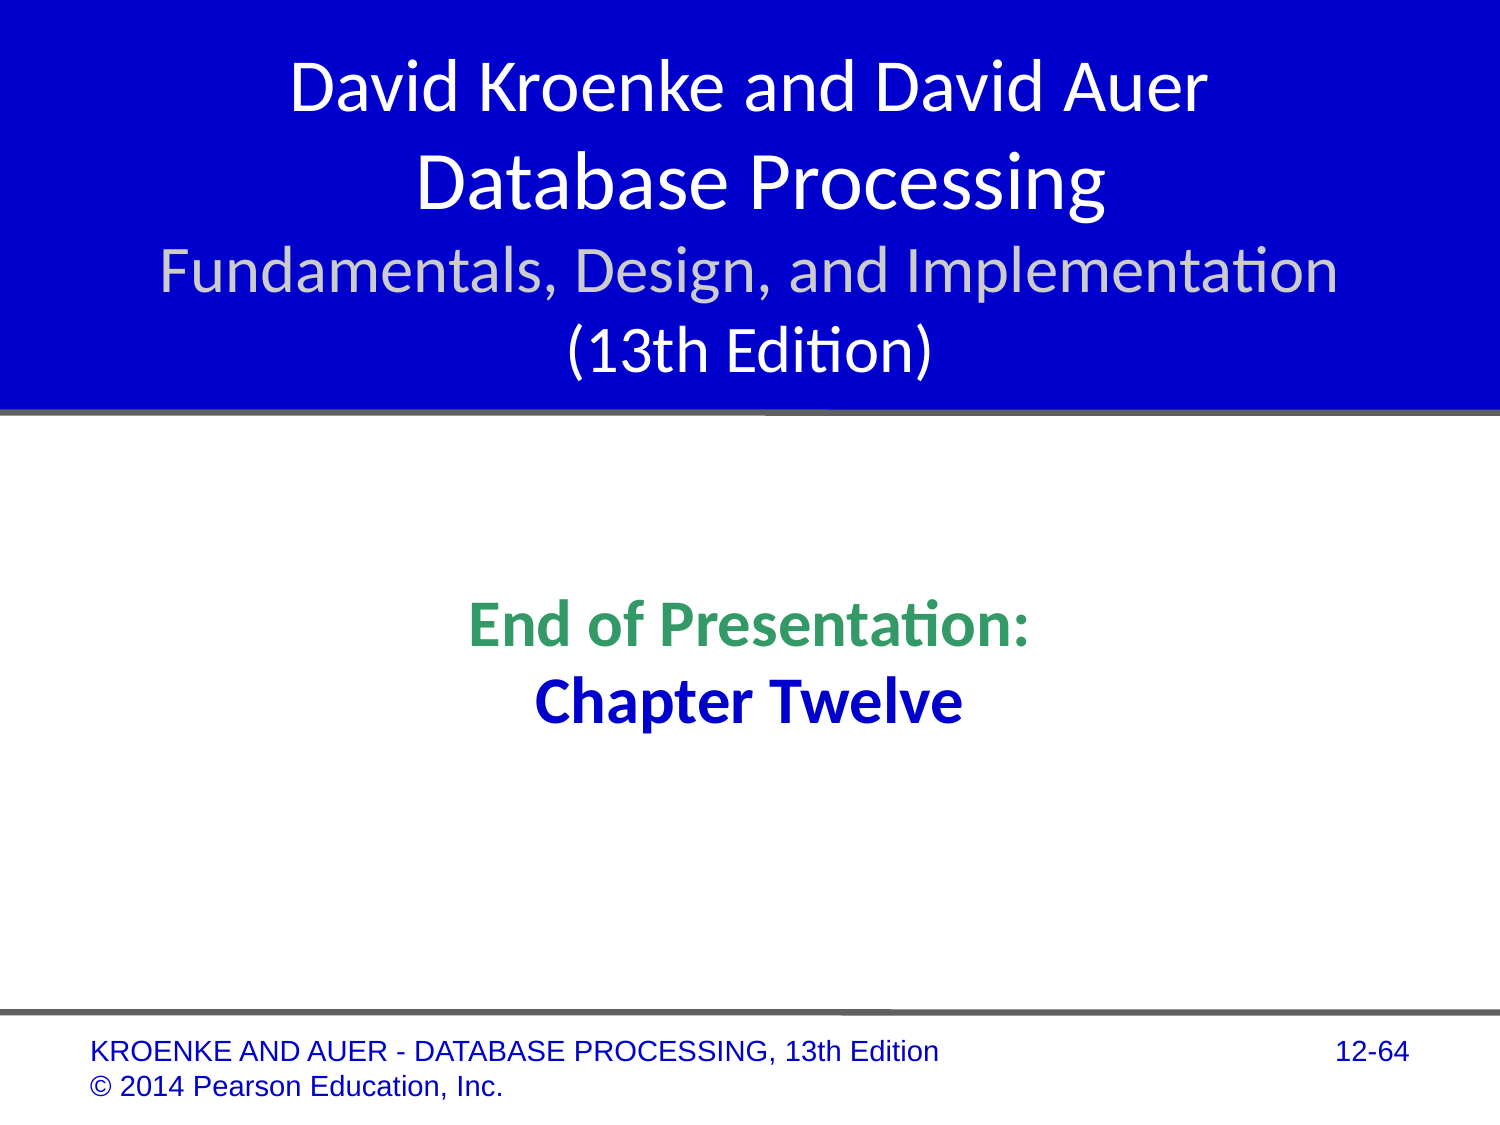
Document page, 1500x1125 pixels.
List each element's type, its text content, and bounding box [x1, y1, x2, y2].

list End of Presentation: Chapter Twelve [75, 587, 1425, 750]
title David Kroenke and David Auer Database Processing Fundamentals, Design, and Implementation (13th Edition) [0, 0, 1500, 409]
slide_number 12-64 [1074, 1024, 1426, 1103]
footer KROENKE AND AUER - DATABASE PROCESSING, 13th Edition © 2014 Pearson Education, Inc. [74, 1024, 976, 1104]
